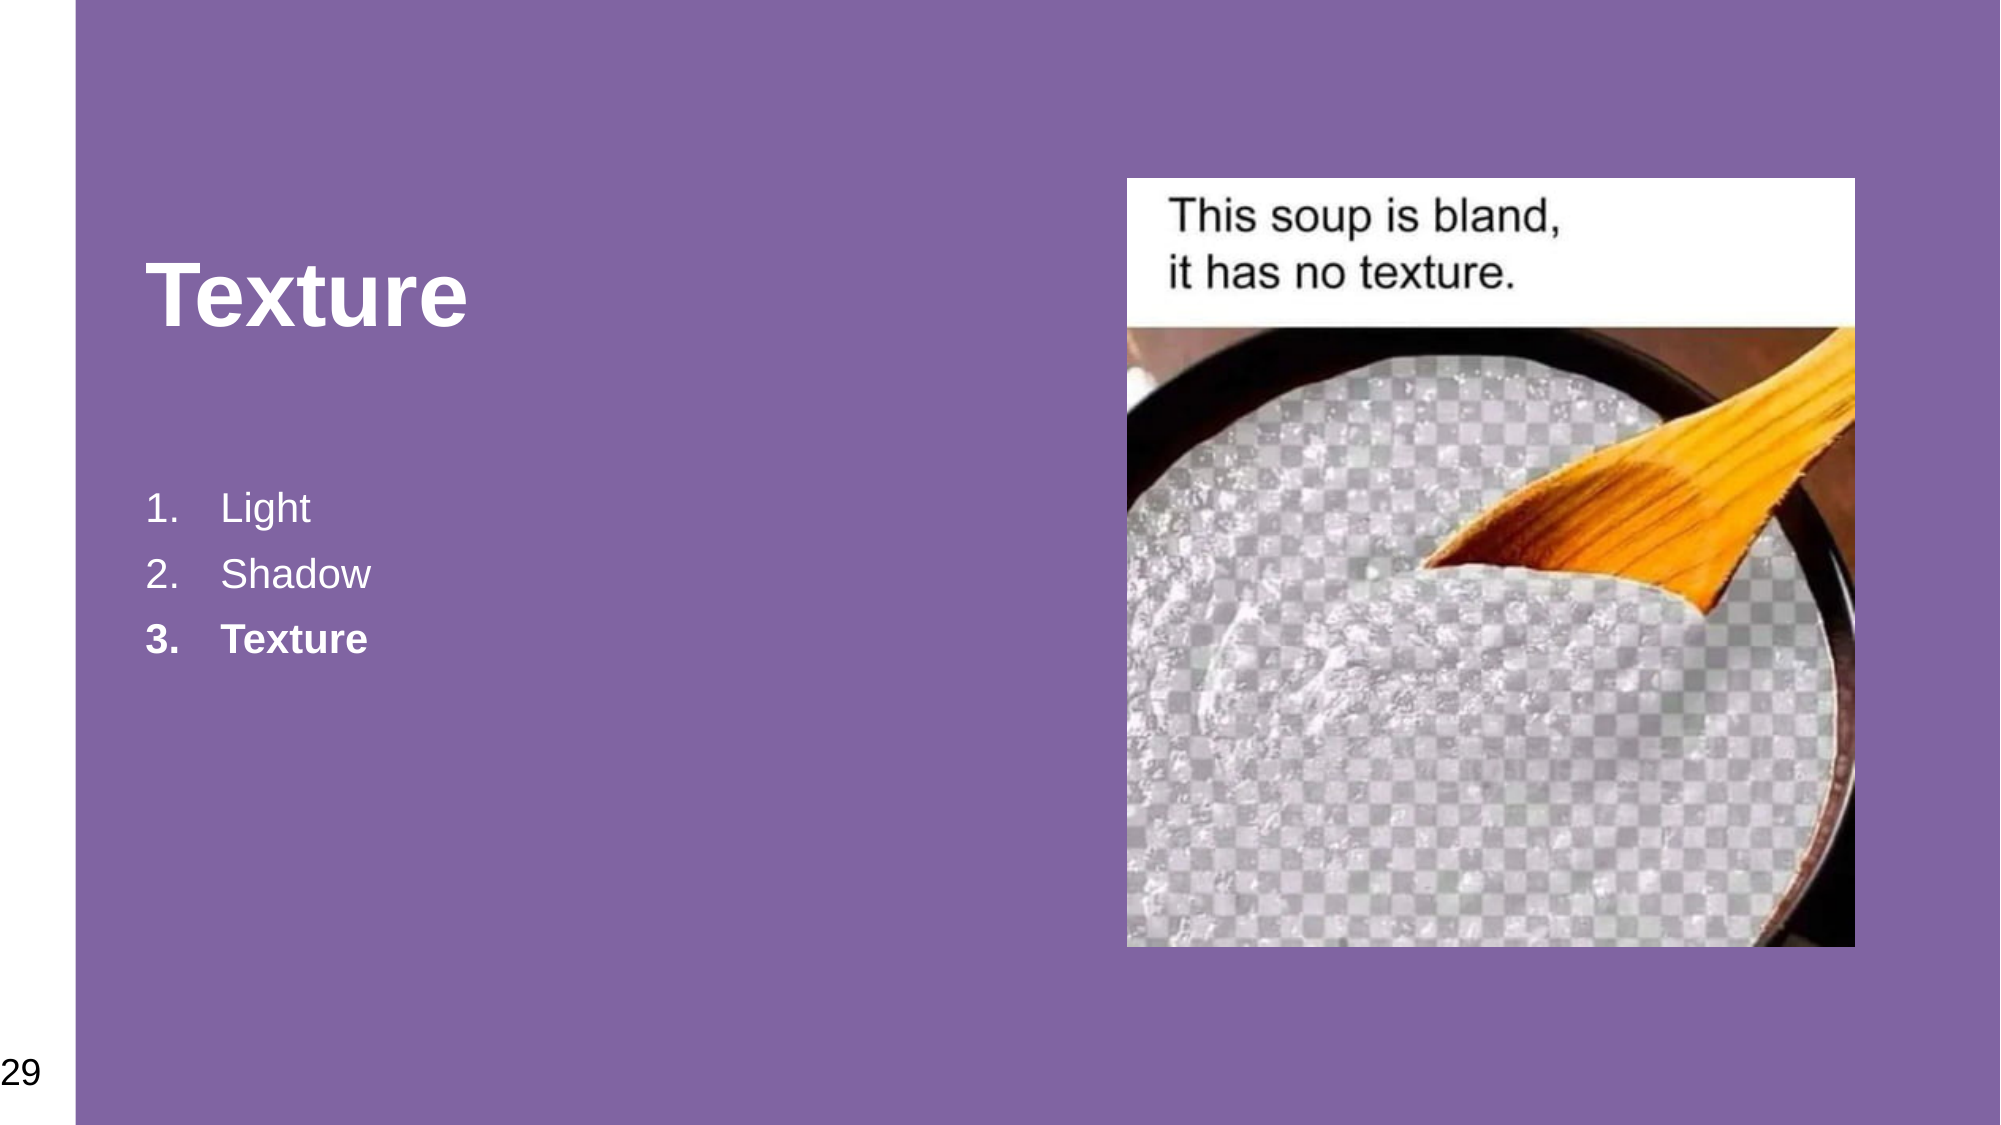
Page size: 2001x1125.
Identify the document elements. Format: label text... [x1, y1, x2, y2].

slide_number 29 [0, 1033, 172, 1094]
list Texture Light Shadow Texture [145, 246, 1940, 1038]
picture [1126, 177, 1855, 948]
